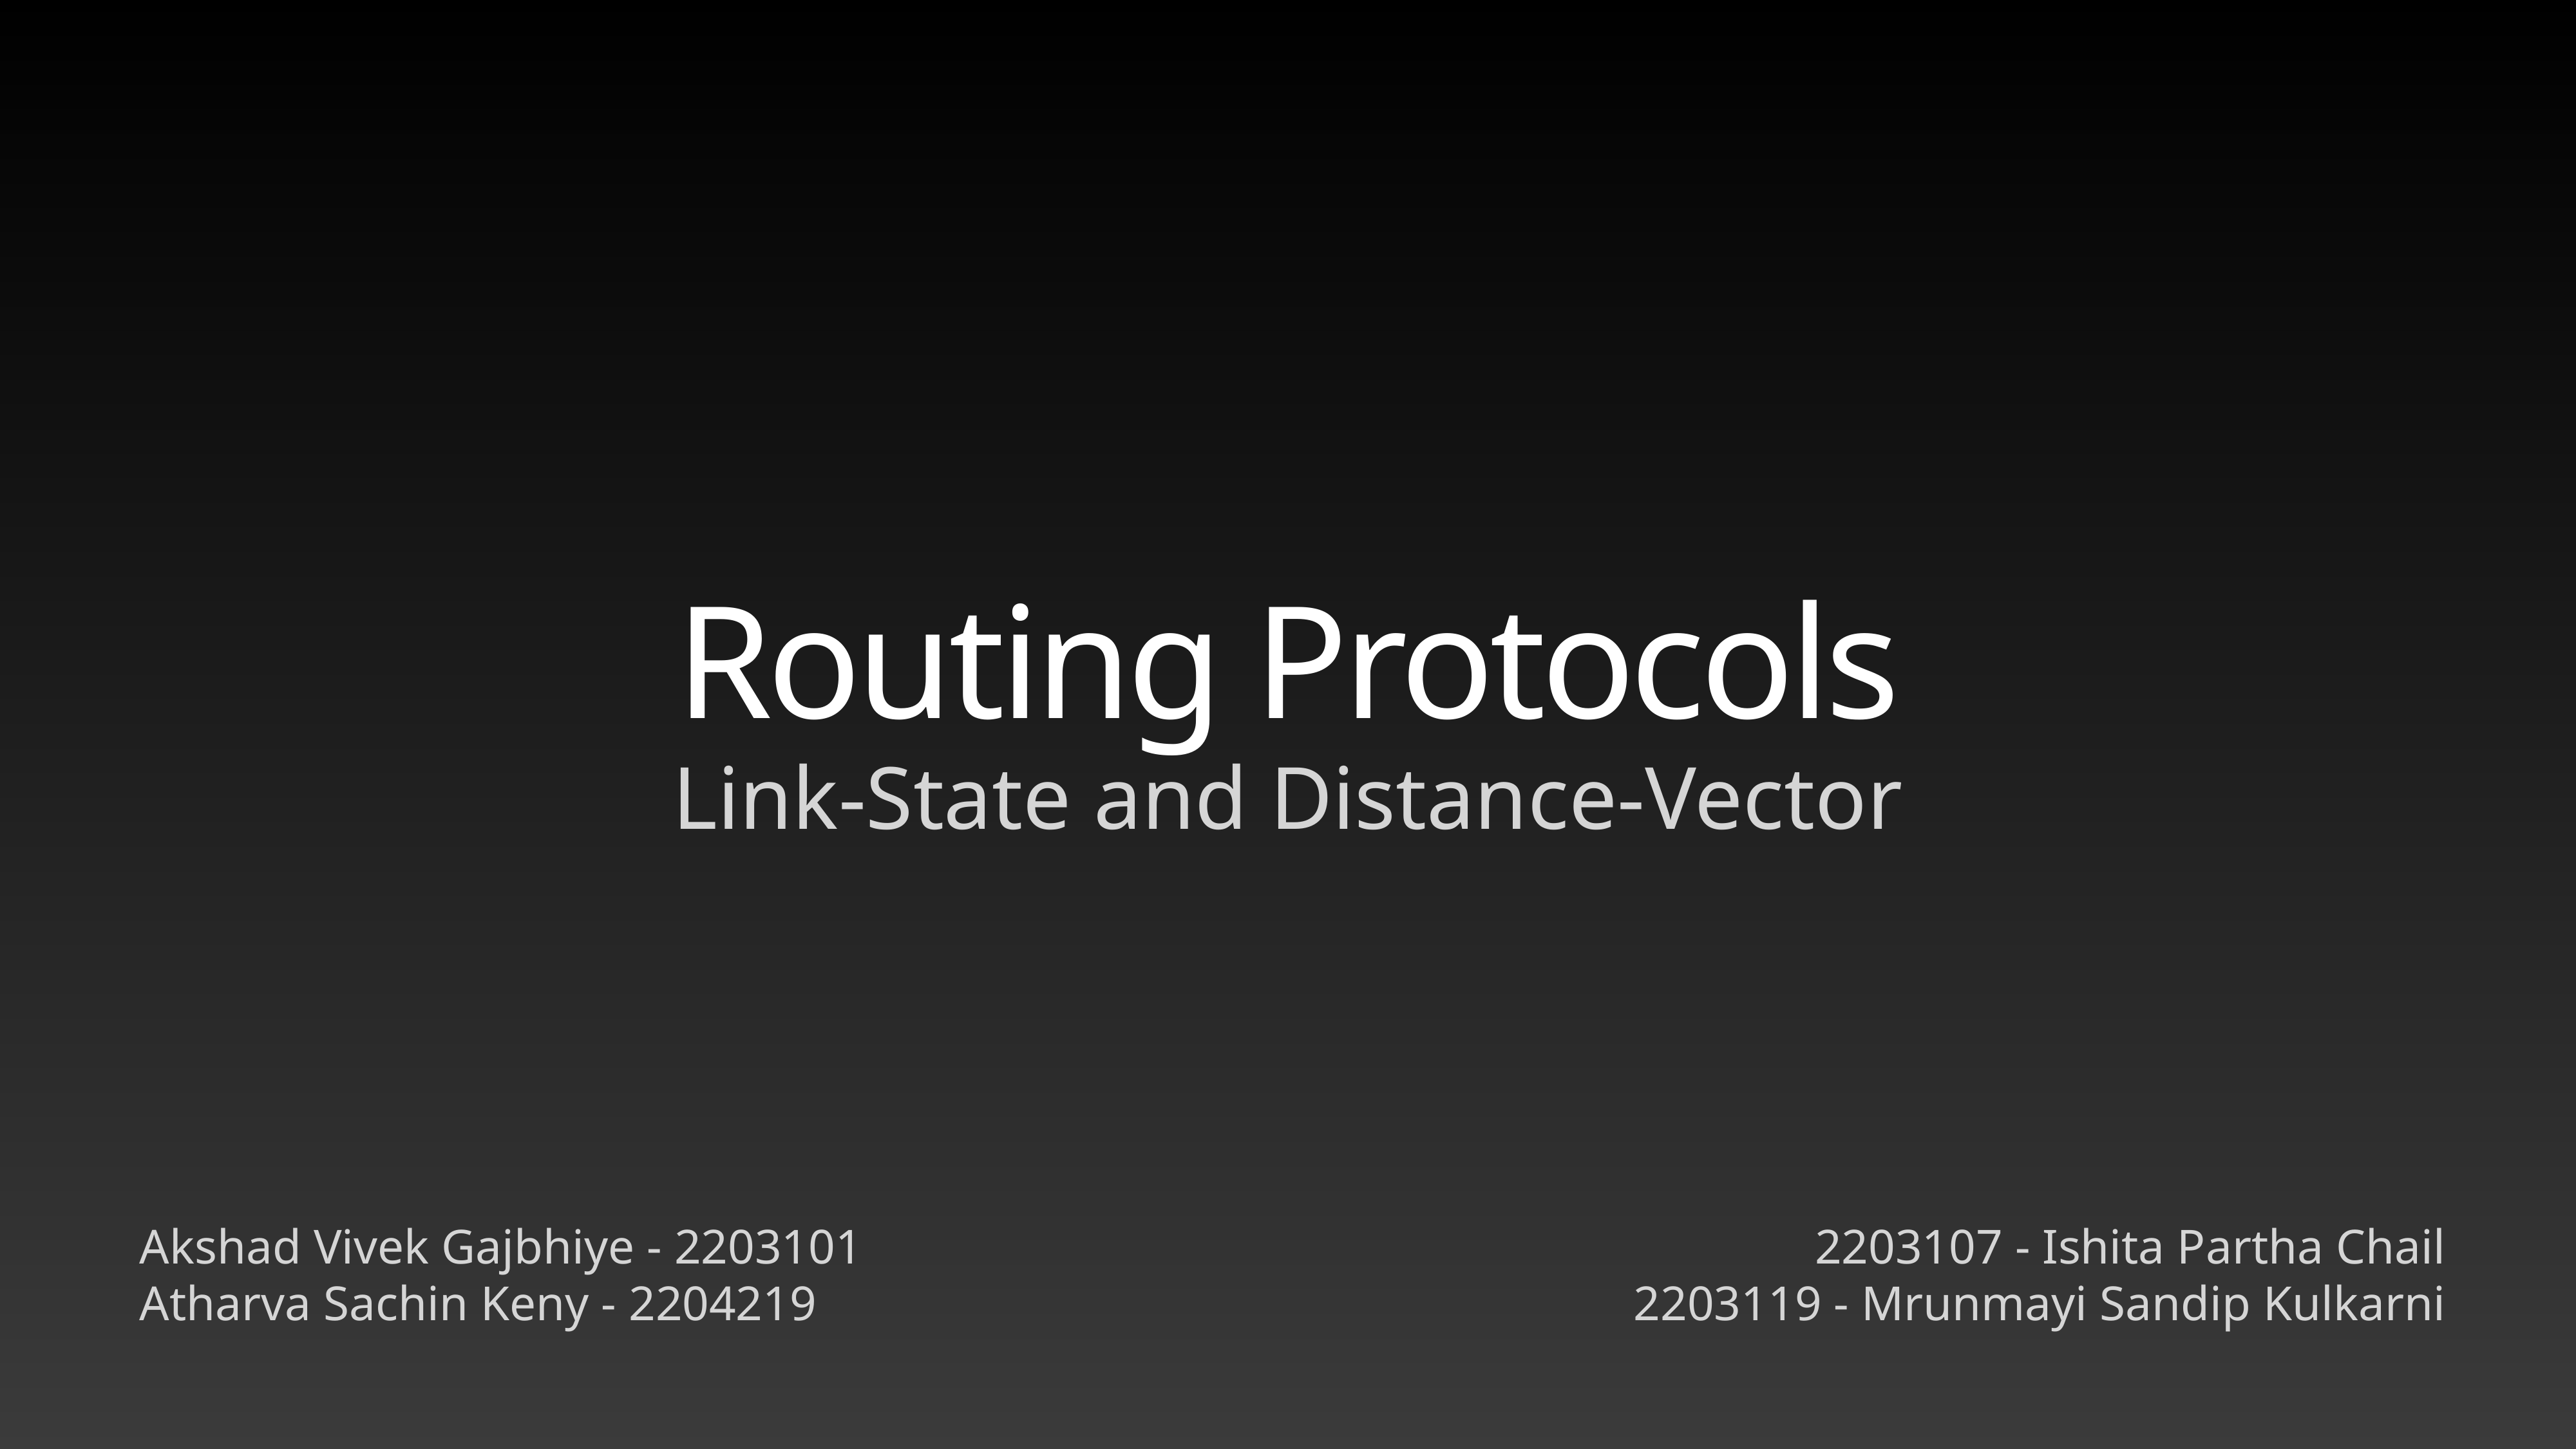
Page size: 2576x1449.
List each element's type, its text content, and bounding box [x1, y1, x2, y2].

subtitle Link-State and Distance-Vector [133, 737, 2443, 1004]
list Akshad Vivek Gajbhiye - 2203101 Atharva Sachin Keny - 2204219 [133, 1211, 1287, 1359]
title Routing Protocols [133, 347, 2443, 737]
text_box 2203107 - Ishita Partha Chail 2203119 - Mrunmayi Sandip Kulkarni [1299, 1211, 2452, 1358]
